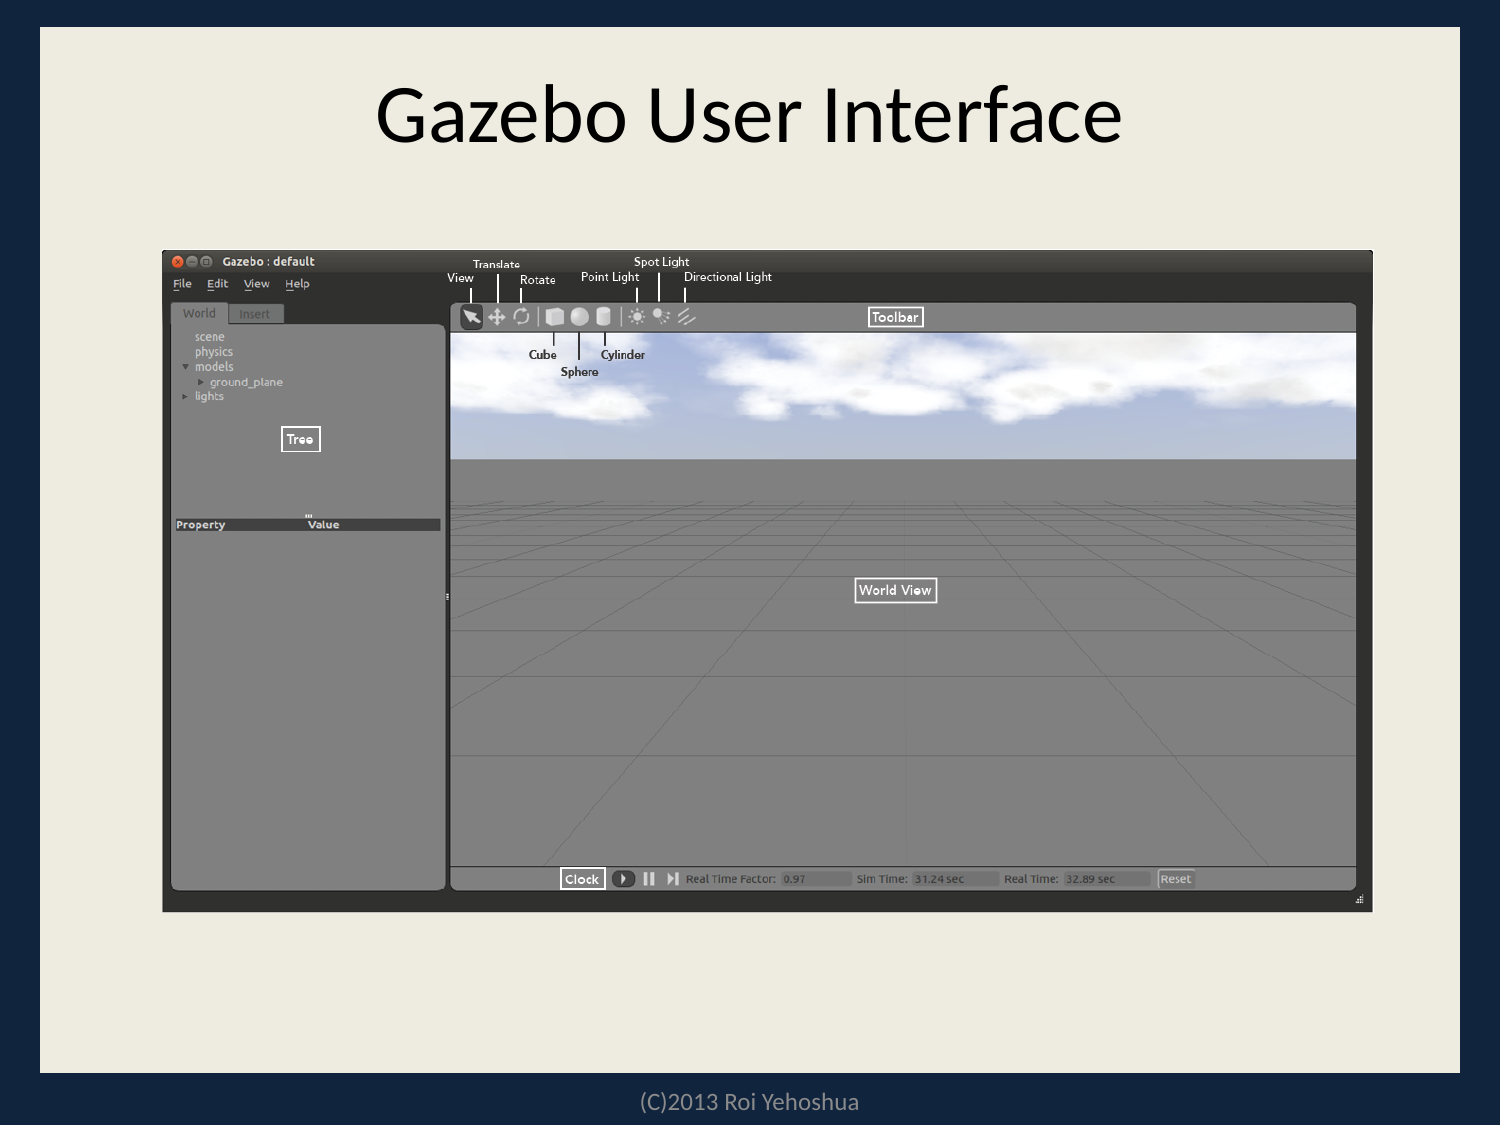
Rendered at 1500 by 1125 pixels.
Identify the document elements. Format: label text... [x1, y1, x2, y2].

picture [162, 249, 1375, 913]
title Gazebo User Interface [37, 31, 1463, 188]
footer (C)2013 Roi Yehoshua [512, 1074, 988, 1125]
